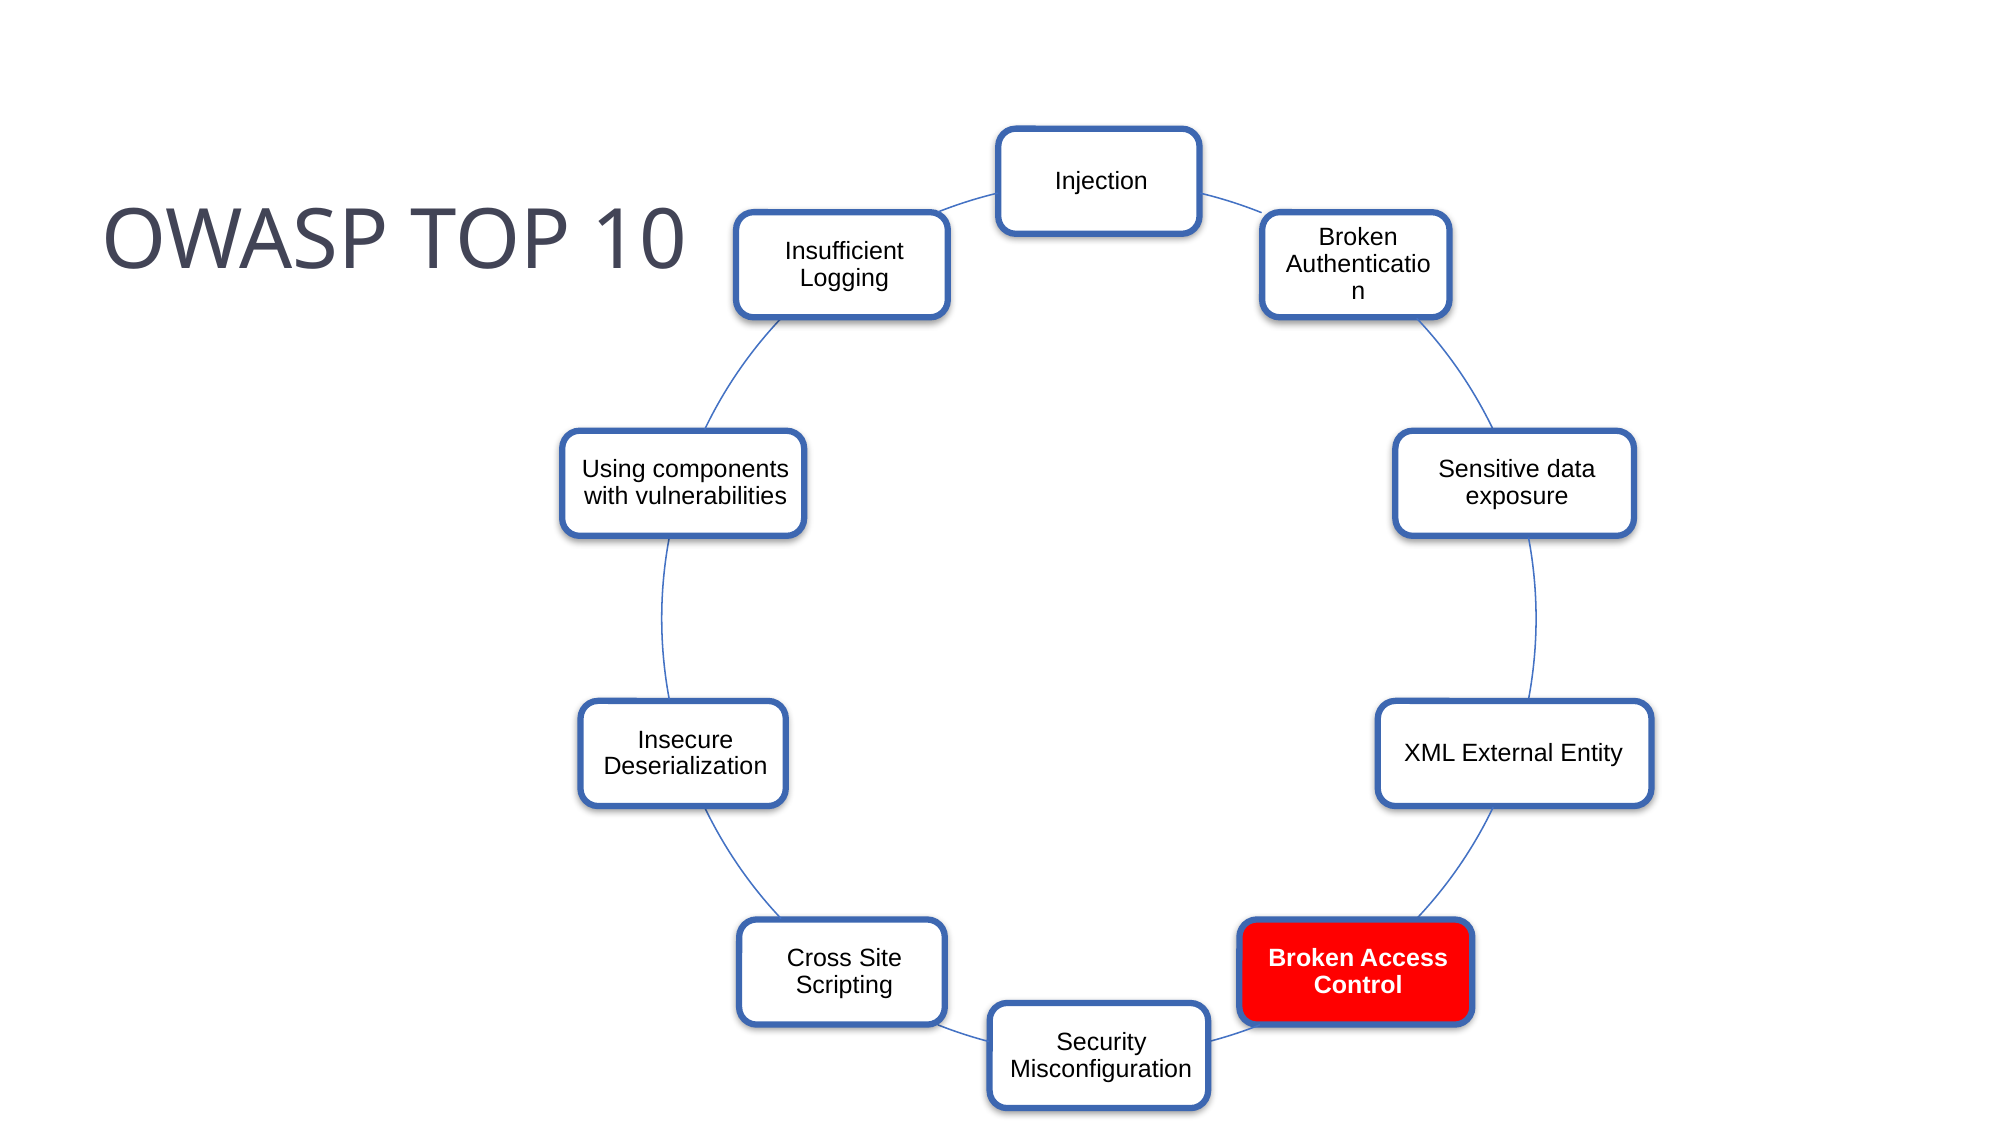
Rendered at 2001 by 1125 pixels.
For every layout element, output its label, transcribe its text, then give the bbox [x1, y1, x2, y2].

text_box OWASP TOP 10 [101, 147, 108, 323]
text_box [115, 128, 2000, 1109]
